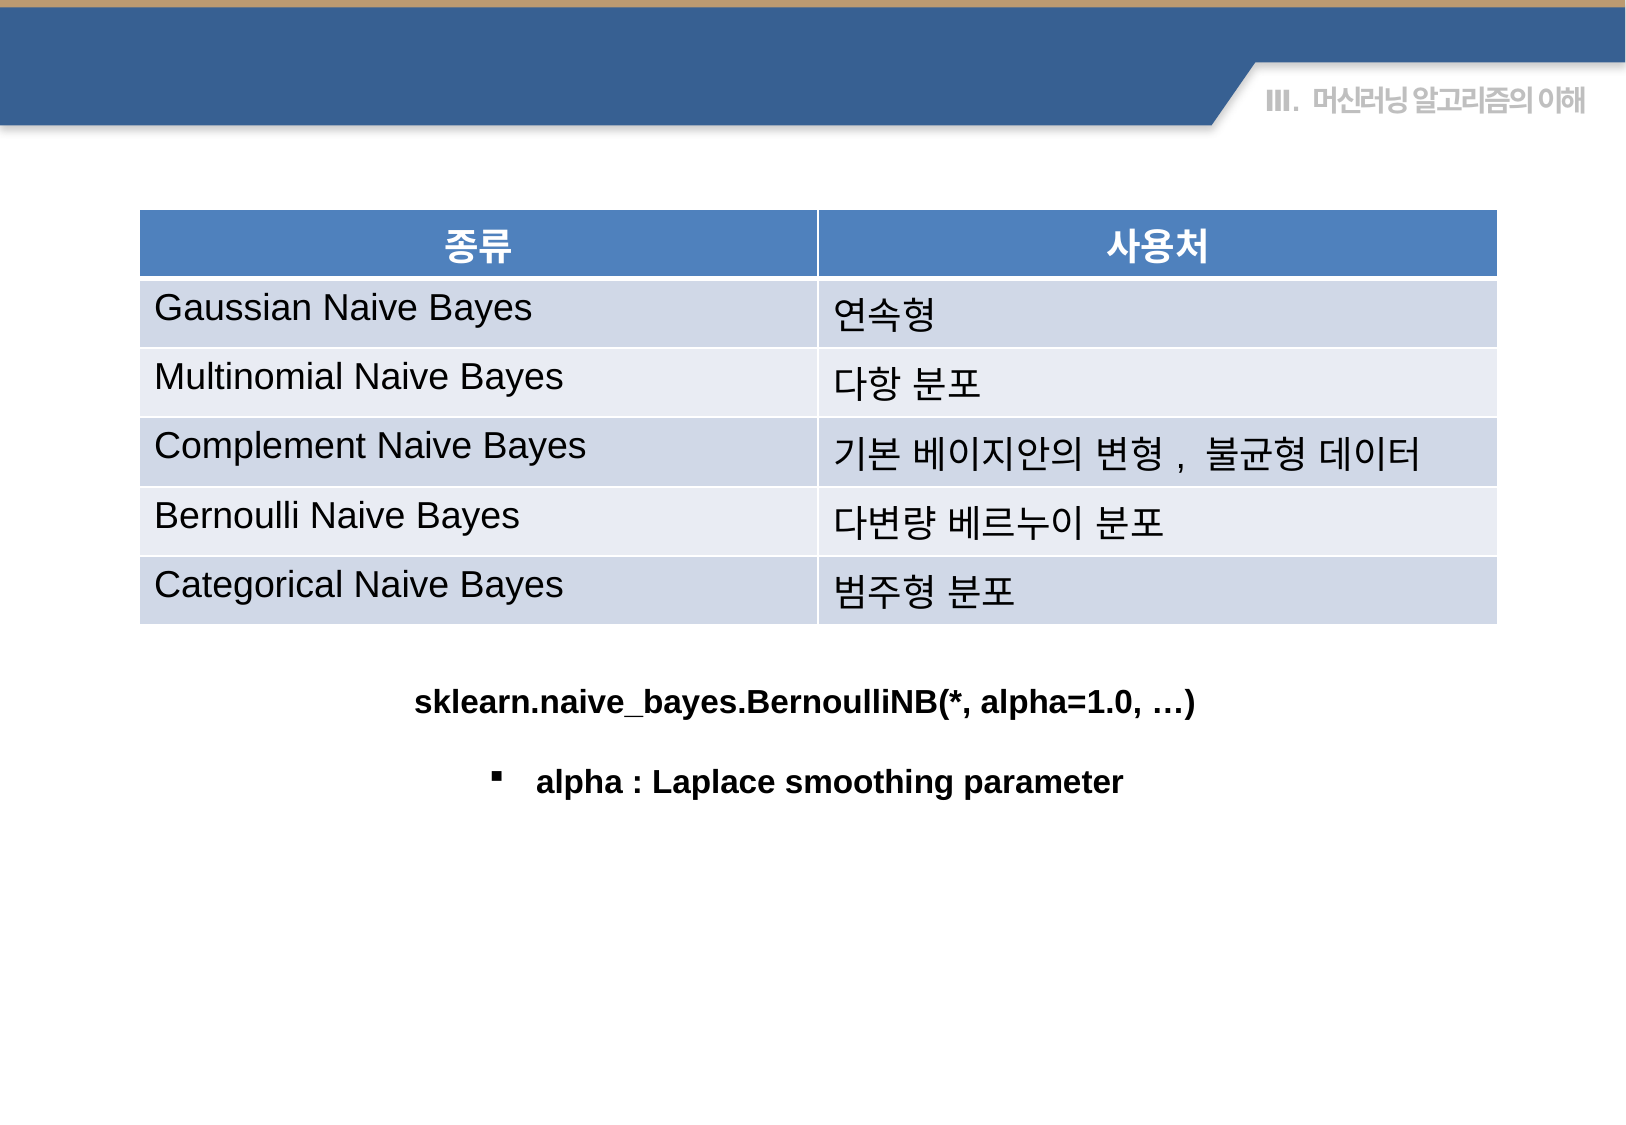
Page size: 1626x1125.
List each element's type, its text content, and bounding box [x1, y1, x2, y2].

table_cell 다항 분포 [819, 349, 1497, 416]
table_header 사용처 [819, 210, 1497, 276]
text_box Naïve Bayesian [50, 36, 1297, 100]
table_cell 범주형 분포 [819, 557, 1497, 624]
table_cell Categorical Naive Bayes [140, 557, 817, 624]
table_cell Multinomial Naive Bayes [140, 349, 817, 416]
table_cell 연속형 [819, 281, 1497, 347]
table_cell 기본 베이지안의 변형, 불균형 데이터 [819, 418, 1497, 486]
table_header 종류 [140, 210, 817, 276]
table_cell Gaussian Naive Bayes [140, 281, 817, 347]
table_cell Bernoulli Naive Bayes [140, 488, 817, 555]
table_cell 다변량 베르누이 분포 [819, 488, 1497, 555]
text_box sklearn.naive_bayes.BernoulliNB(*, alpha=1.0, …) alpha : Laplace smoothing parameter [399, 633, 1212, 808]
table_cell Complement Naive Bayes [140, 418, 817, 486]
